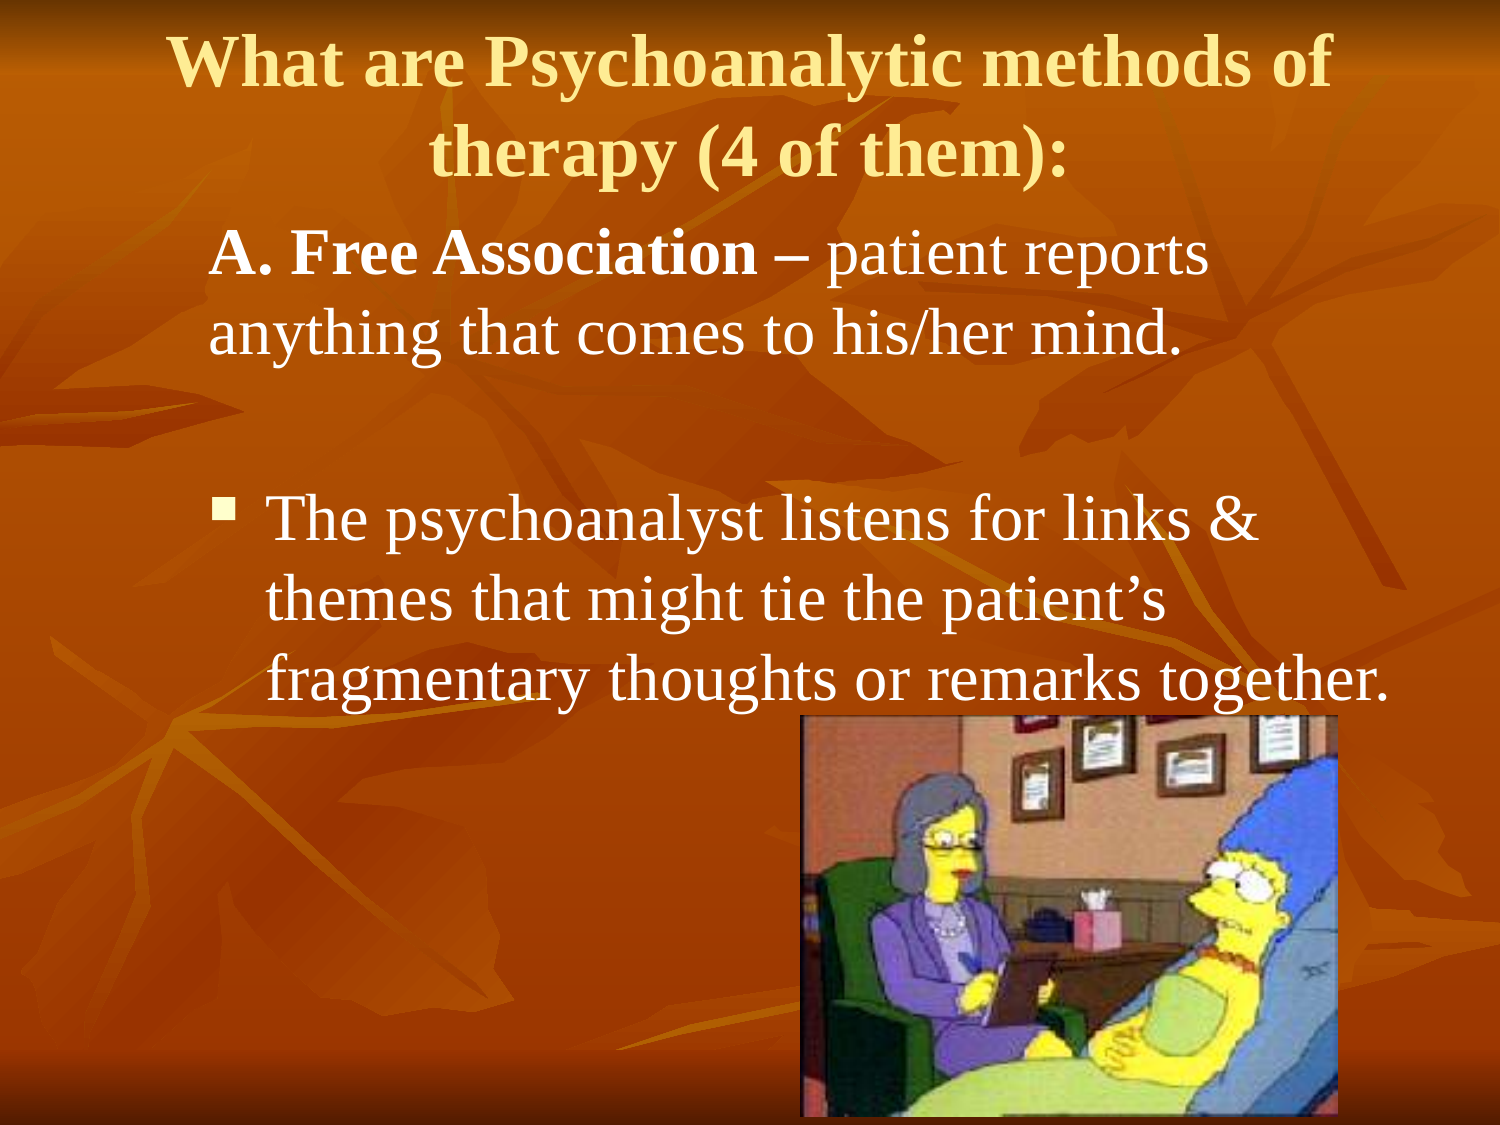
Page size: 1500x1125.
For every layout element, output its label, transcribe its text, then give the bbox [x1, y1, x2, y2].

list A. Free Association – patient reports anything that comes to his/her mind. The psychoanalyst listens for links & themes that might tie the patient’s fragmentary thoughts or remarks together. [193, 199, 1470, 1007]
title What are Psychoanalytic methods of therapy (4 of them): [74, 45, 1426, 157]
picture [799, 715, 1339, 1117]
